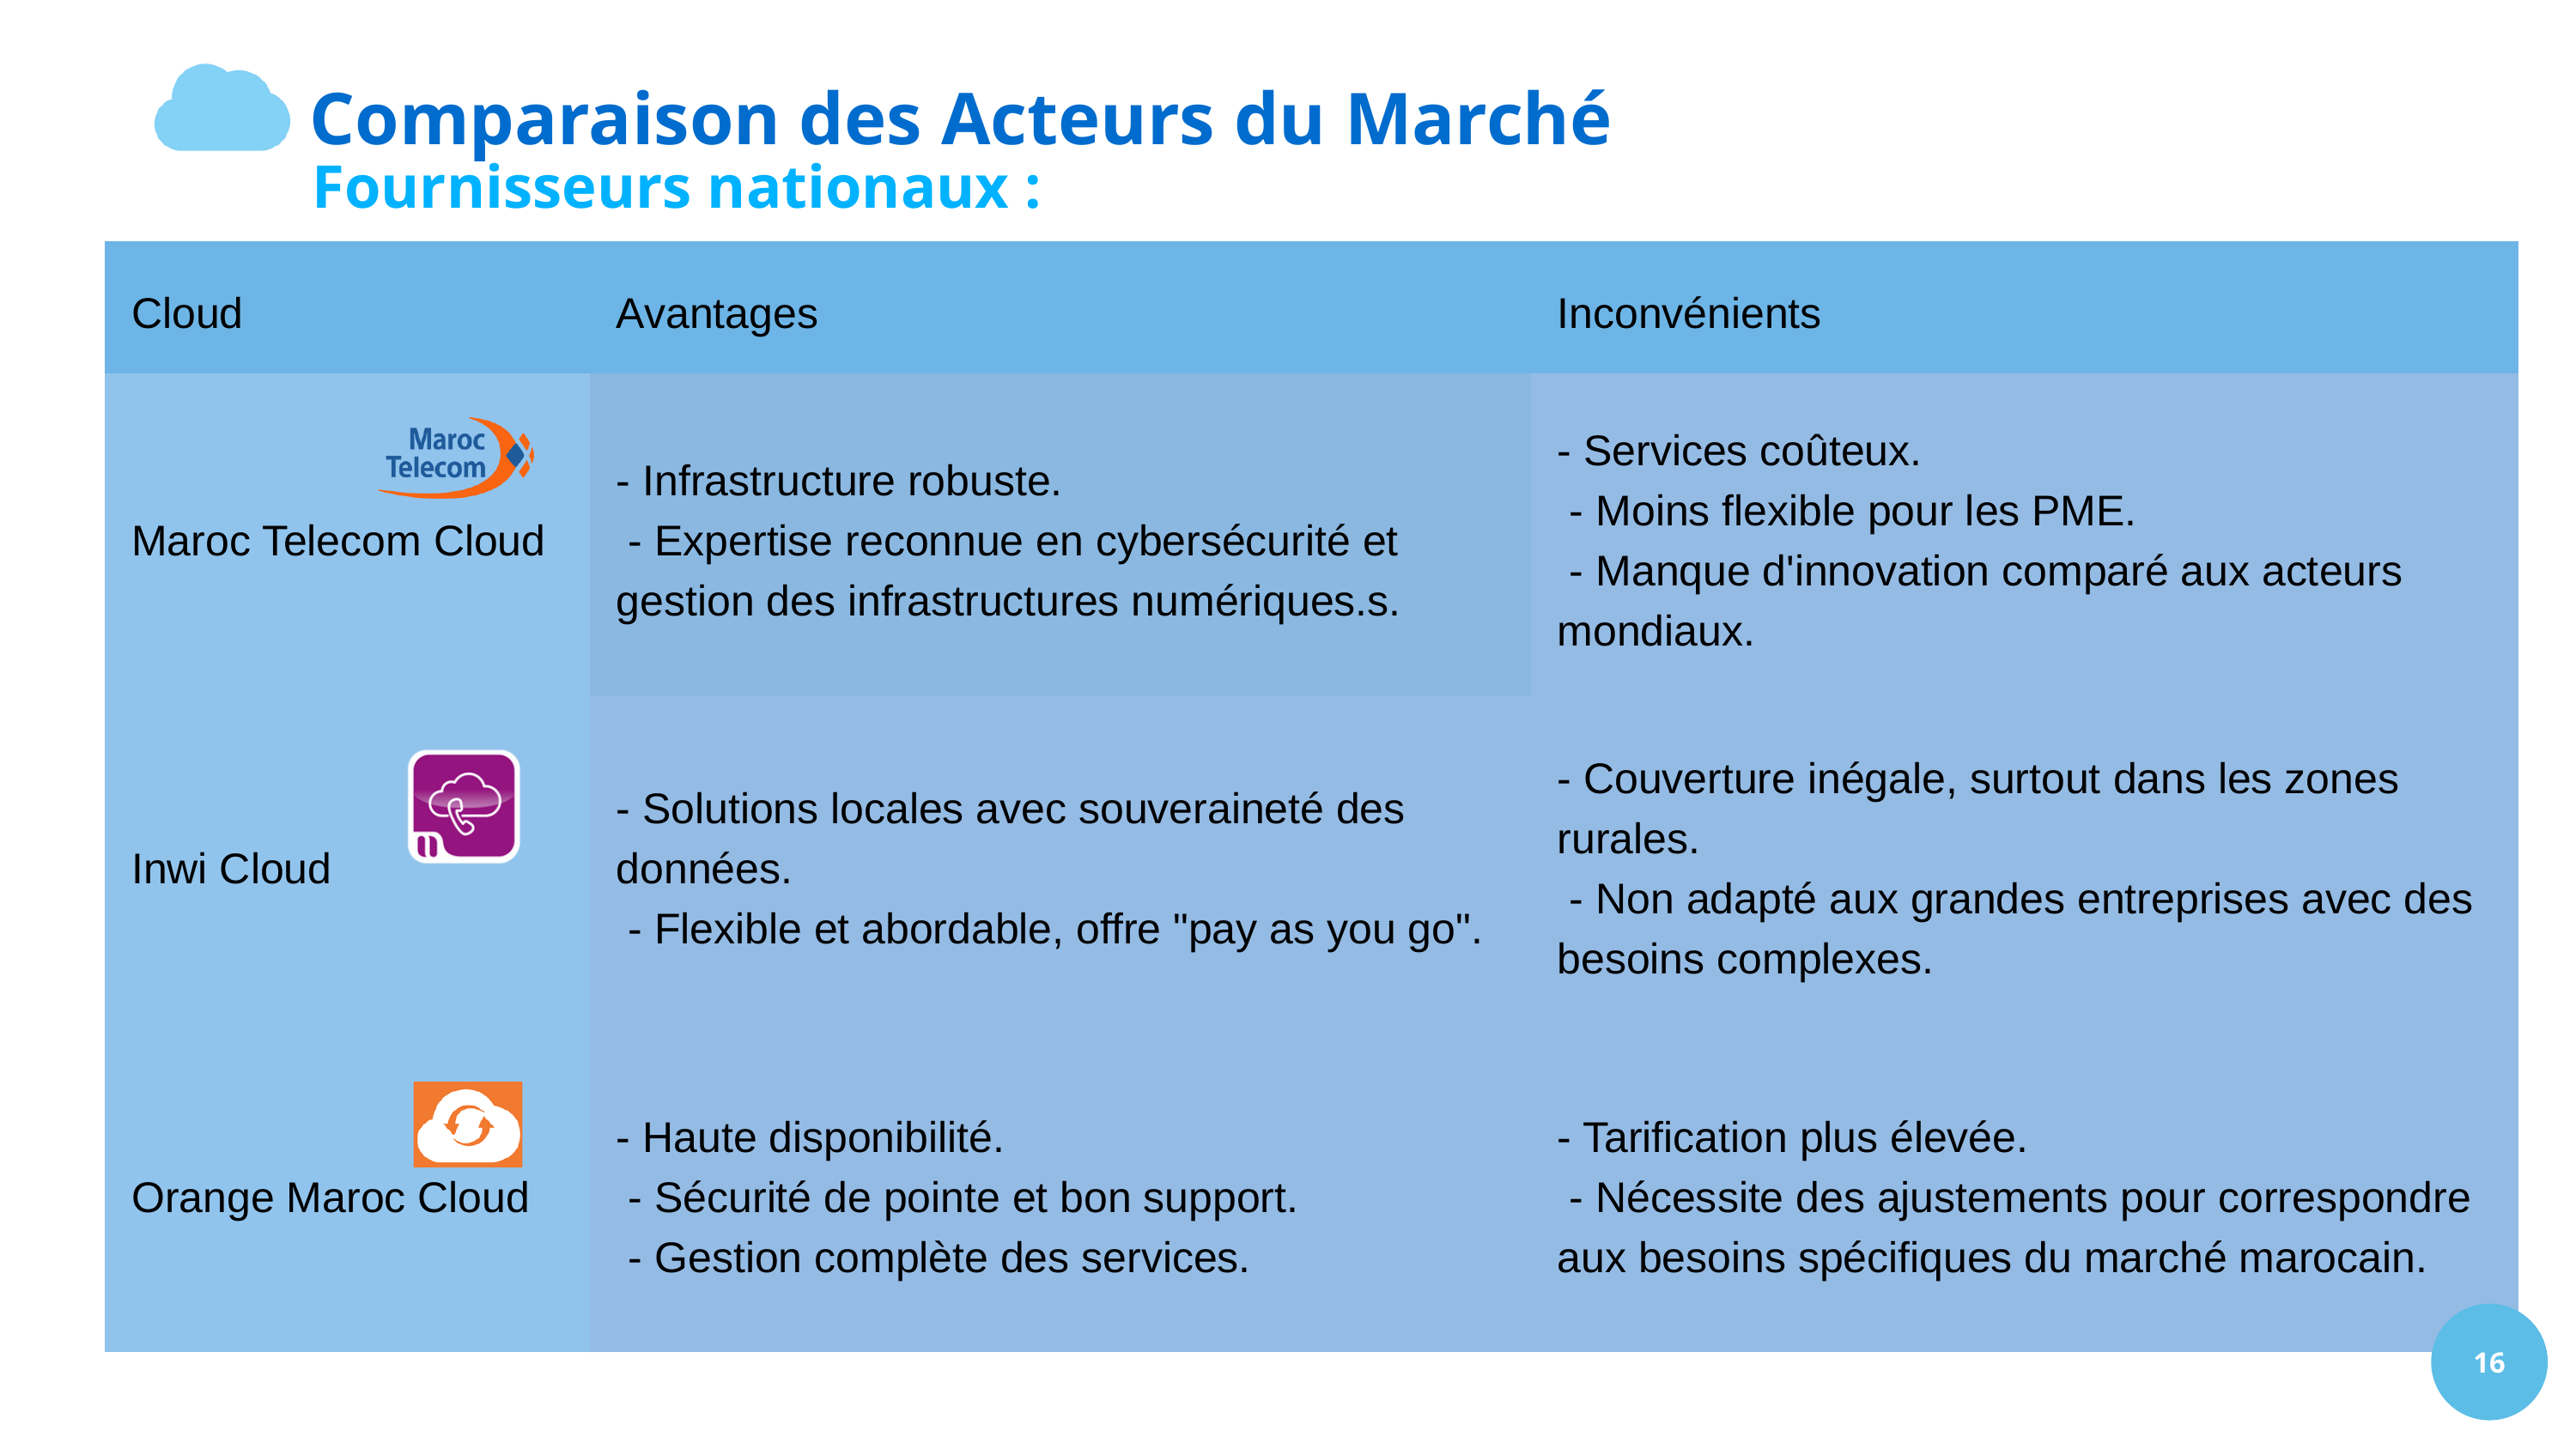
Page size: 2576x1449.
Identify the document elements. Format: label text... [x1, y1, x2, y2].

table_cell - Haute disponibilité. - Sécurité de pointe et bon support. - Gestion complète des services. [590, 1030, 1531, 1352]
text_box Fournisseurs nationaux : [312, 167, 2202, 221]
table_header Inconvénients [1531, 241, 2518, 373]
table_cell - Services coûteux. - Moins flexible pour les PME. - Manque d'innovation comparé aux acteurs mondiaux. [1531, 373, 2518, 696]
text_box Comparaison des Acteurs du Marché [309, 58, 2518, 160]
table_cell - Solutions locales avec souveraineté des données. - Flexible et abordable, offre "pay as you go". [590, 696, 1531, 1030]
table_header Cloud [105, 241, 590, 373]
text_box [413, 1082, 523, 1167]
table_cell - Couverture inégale, surtout dans les zones rurales. - Non adapté aux grandes entreprises avec des besoins complexes. [1531, 696, 2518, 1030]
table_header Avantages [590, 241, 1531, 373]
table_cell Inwi Cloud [105, 696, 590, 1030]
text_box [2431, 1303, 2549, 1421]
table_cell - Infrastructure robuste. - Expertise reconnue en cybersécurité et gestion des infrastructures numériques.s. [590, 373, 1531, 696]
table_cell Maroc Telecom Cloud [105, 373, 590, 696]
text_box [144, 29, 300, 185]
table_cell Orange Maroc Cloud [105, 1030, 590, 1352]
text_box [378, 417, 534, 499]
text_box [402, 747, 534, 864]
table_cell - Tarification plus élevée. - Nécessite des ajustements pour correspondre aux besoins spécifiques du marché marocain. [1531, 1030, 2518, 1352]
